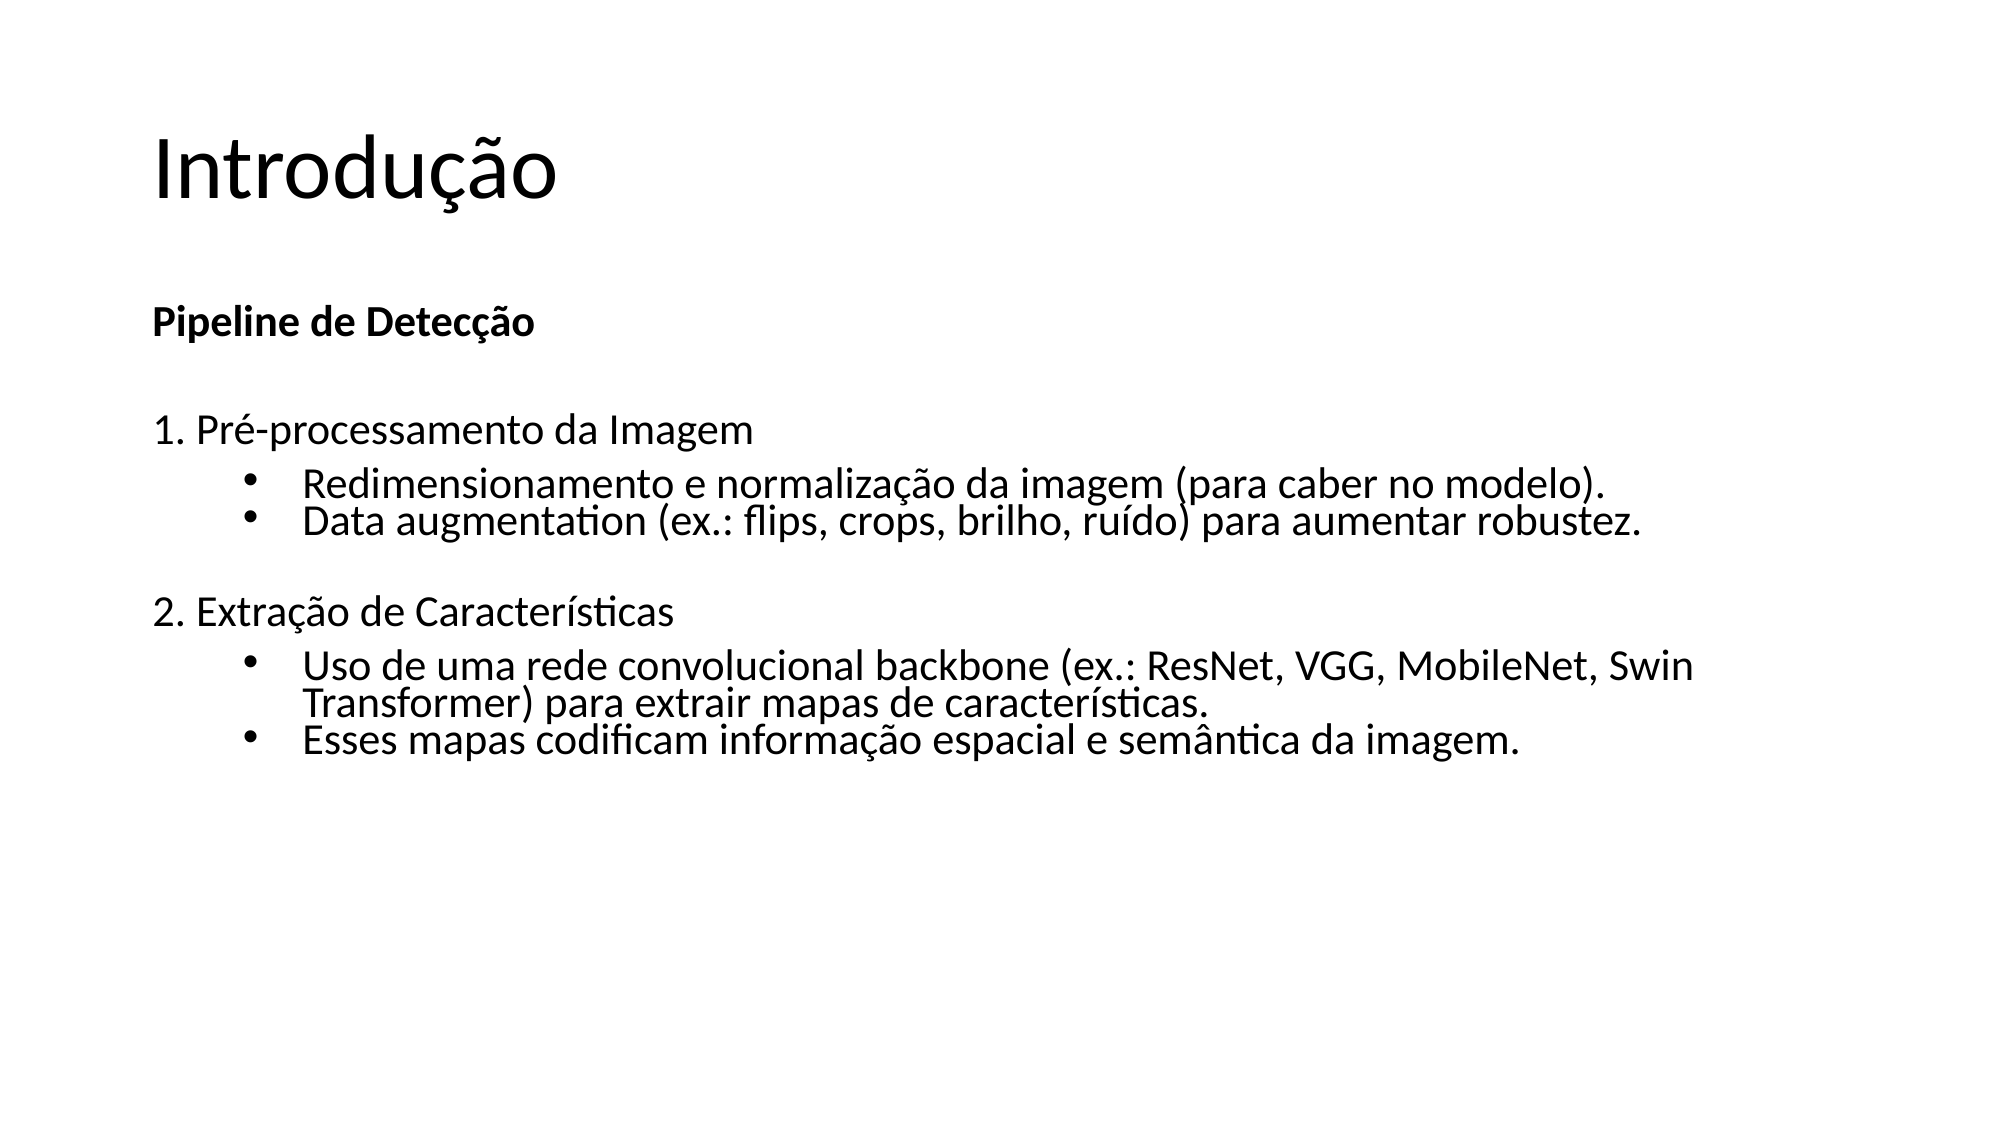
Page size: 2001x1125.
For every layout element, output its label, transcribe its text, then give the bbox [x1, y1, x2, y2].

title Introdução [137, 59, 1863, 278]
list Pipeline de Detecção 1. Pré-processamento da Imagem Redimensionamento e normalização da imagem (para caber no modelo). Data augmentation (ex.: flips, crops, brilho, ruído) para aumentar robustez. 2. Extração de Características Uso de uma rede convolucional backbone (ex.: ResNet, VGG, MobileNet, Swin Transformer) para extrair mapas de características. Esses mapas codificam informação espacial e semântica da imagem. [137, 299, 1863, 1014]
